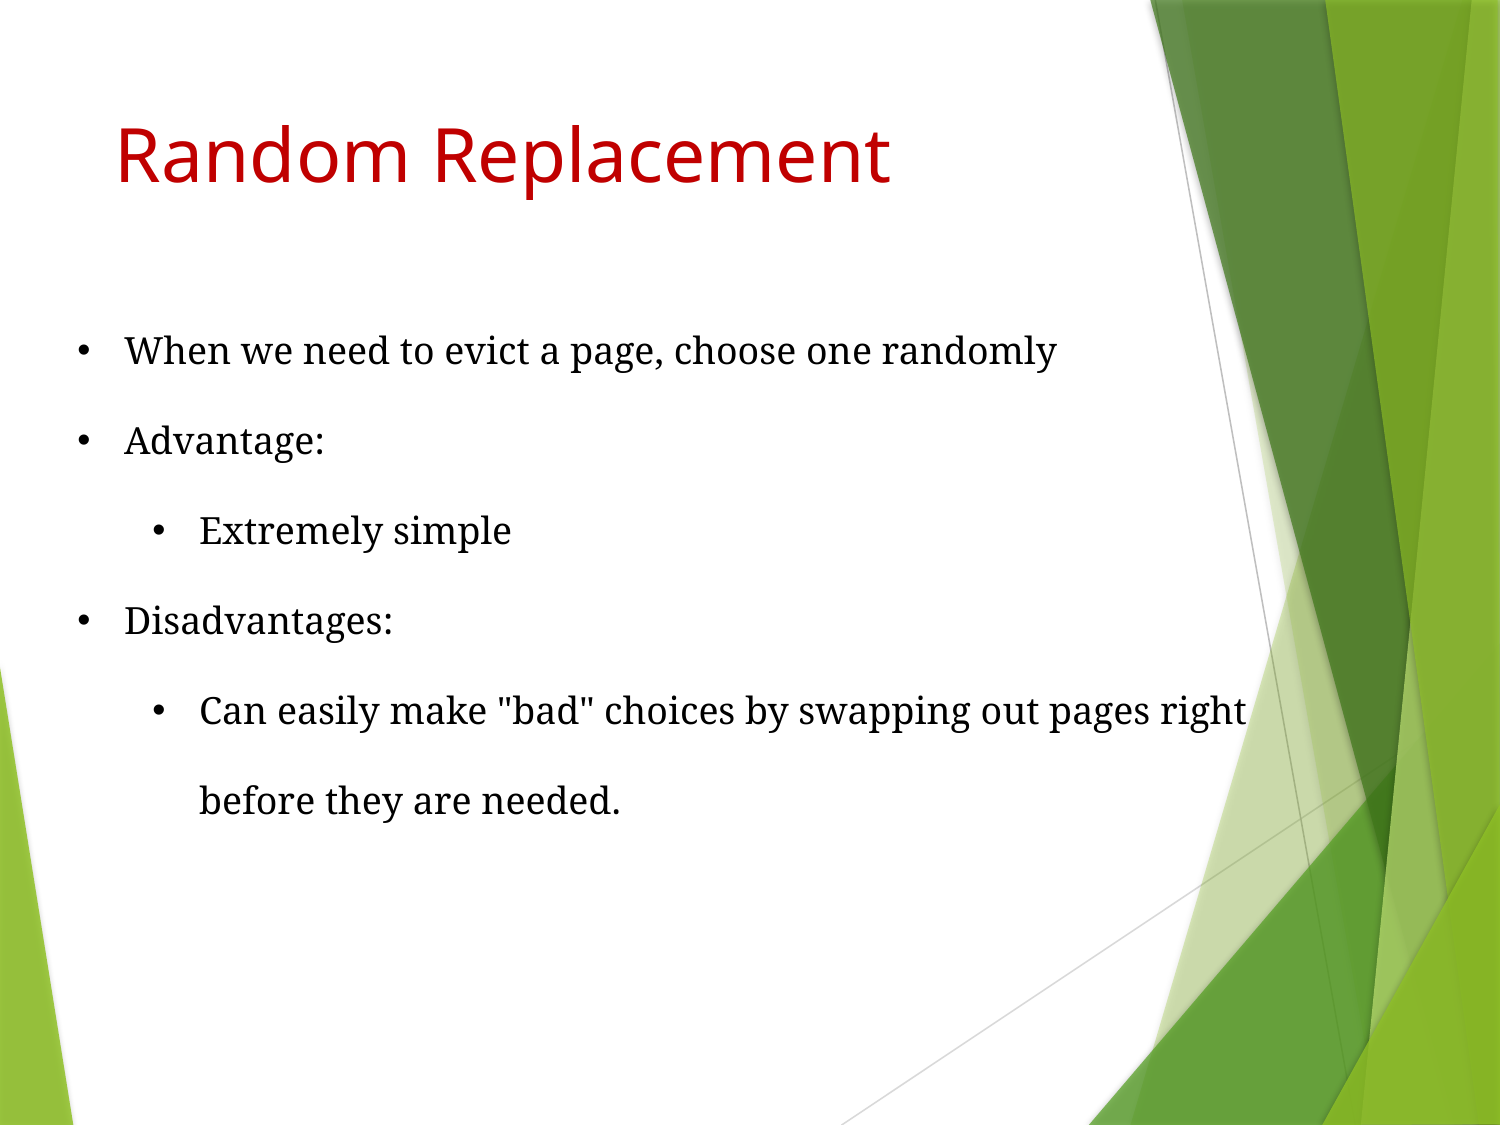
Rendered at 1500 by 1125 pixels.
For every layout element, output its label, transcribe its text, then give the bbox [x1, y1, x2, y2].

title Random Replacement [99, 99, 1142, 274]
text_box When we need to evict a page, choose one randomly Advantage: Extremely simple Disadvantages: Can easily make "bad" choices by swapping out pages right before they are needed. [62, 274, 1375, 830]
